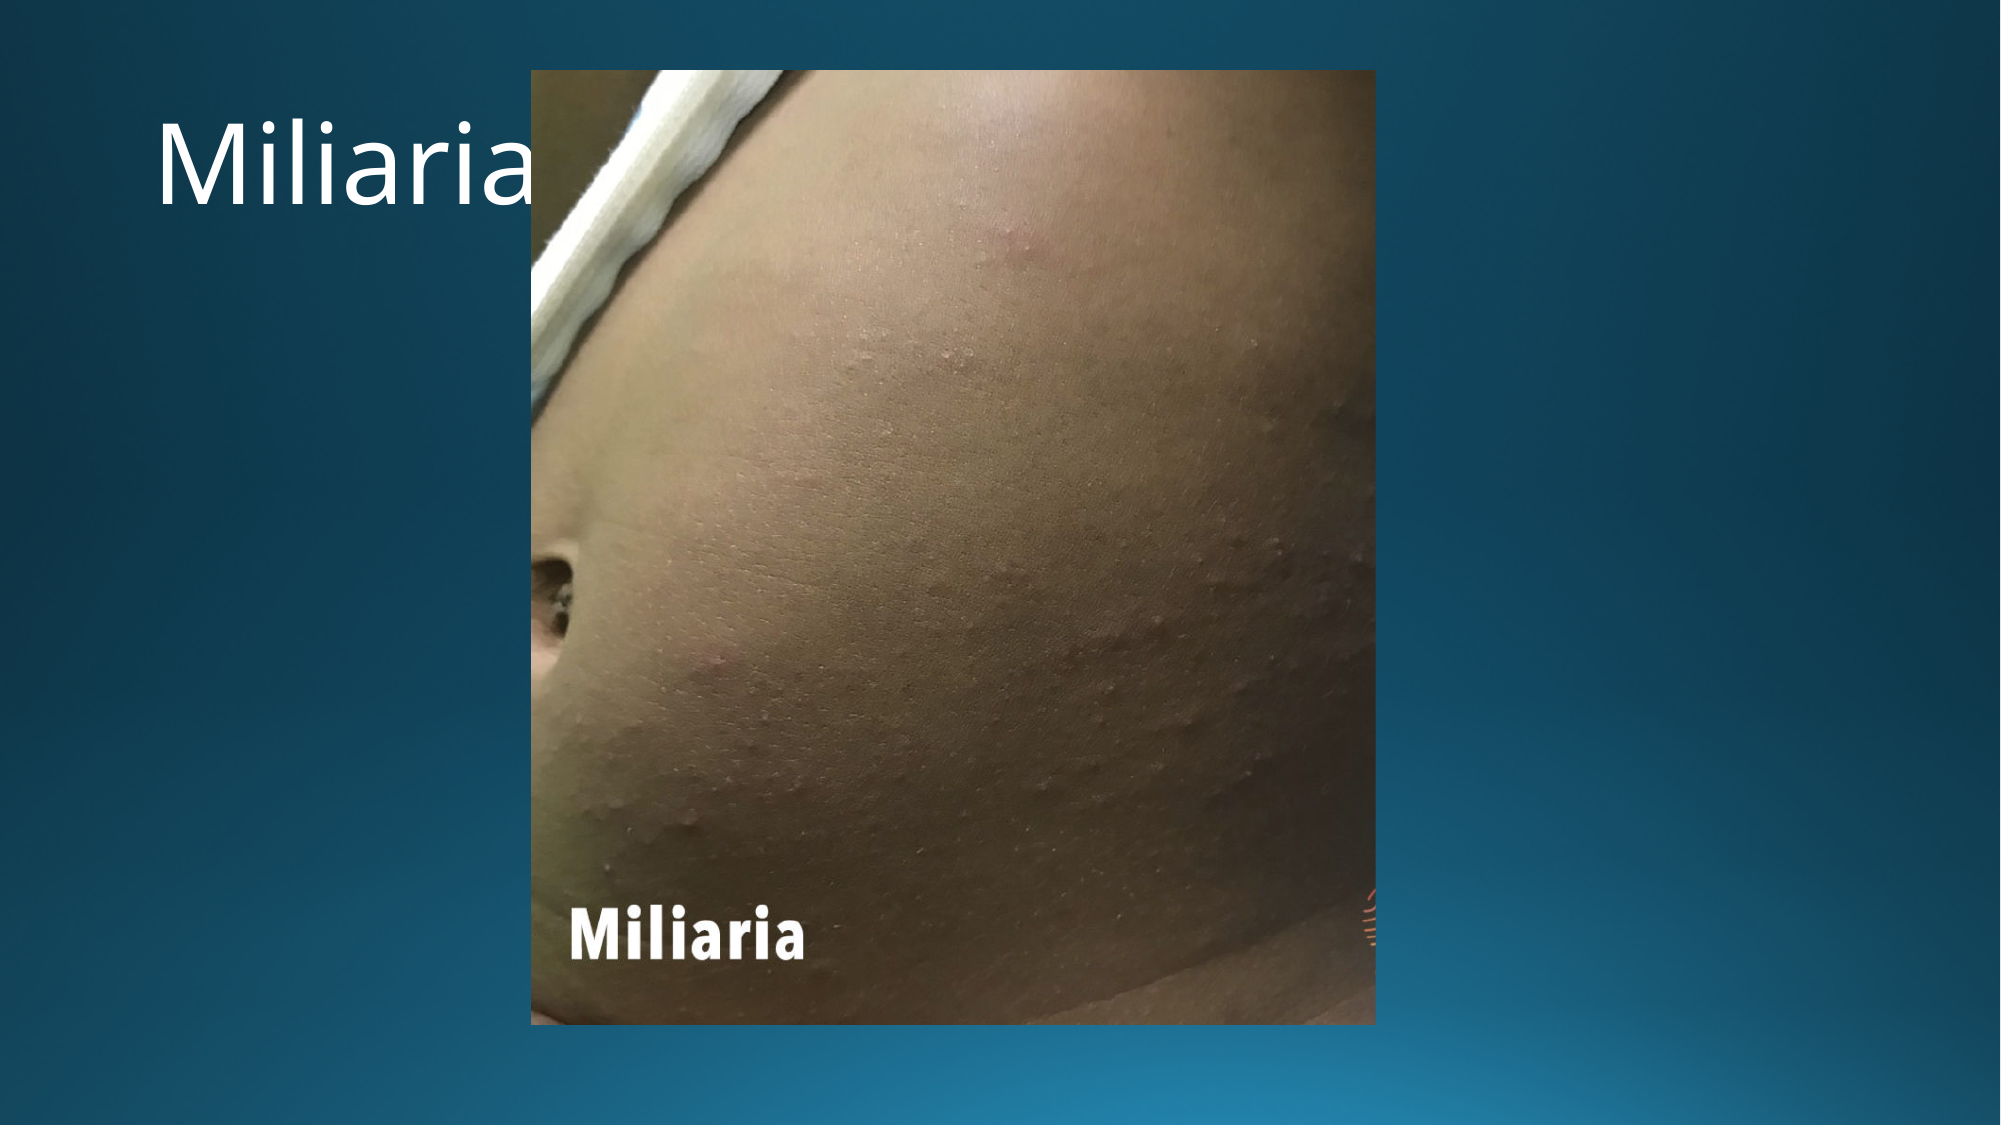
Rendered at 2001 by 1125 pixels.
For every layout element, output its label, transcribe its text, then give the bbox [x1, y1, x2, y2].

title Miliaria [137, 59, 1863, 278]
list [530, 69, 1376, 1025]
picture [0, 0, 2001, 1125]
